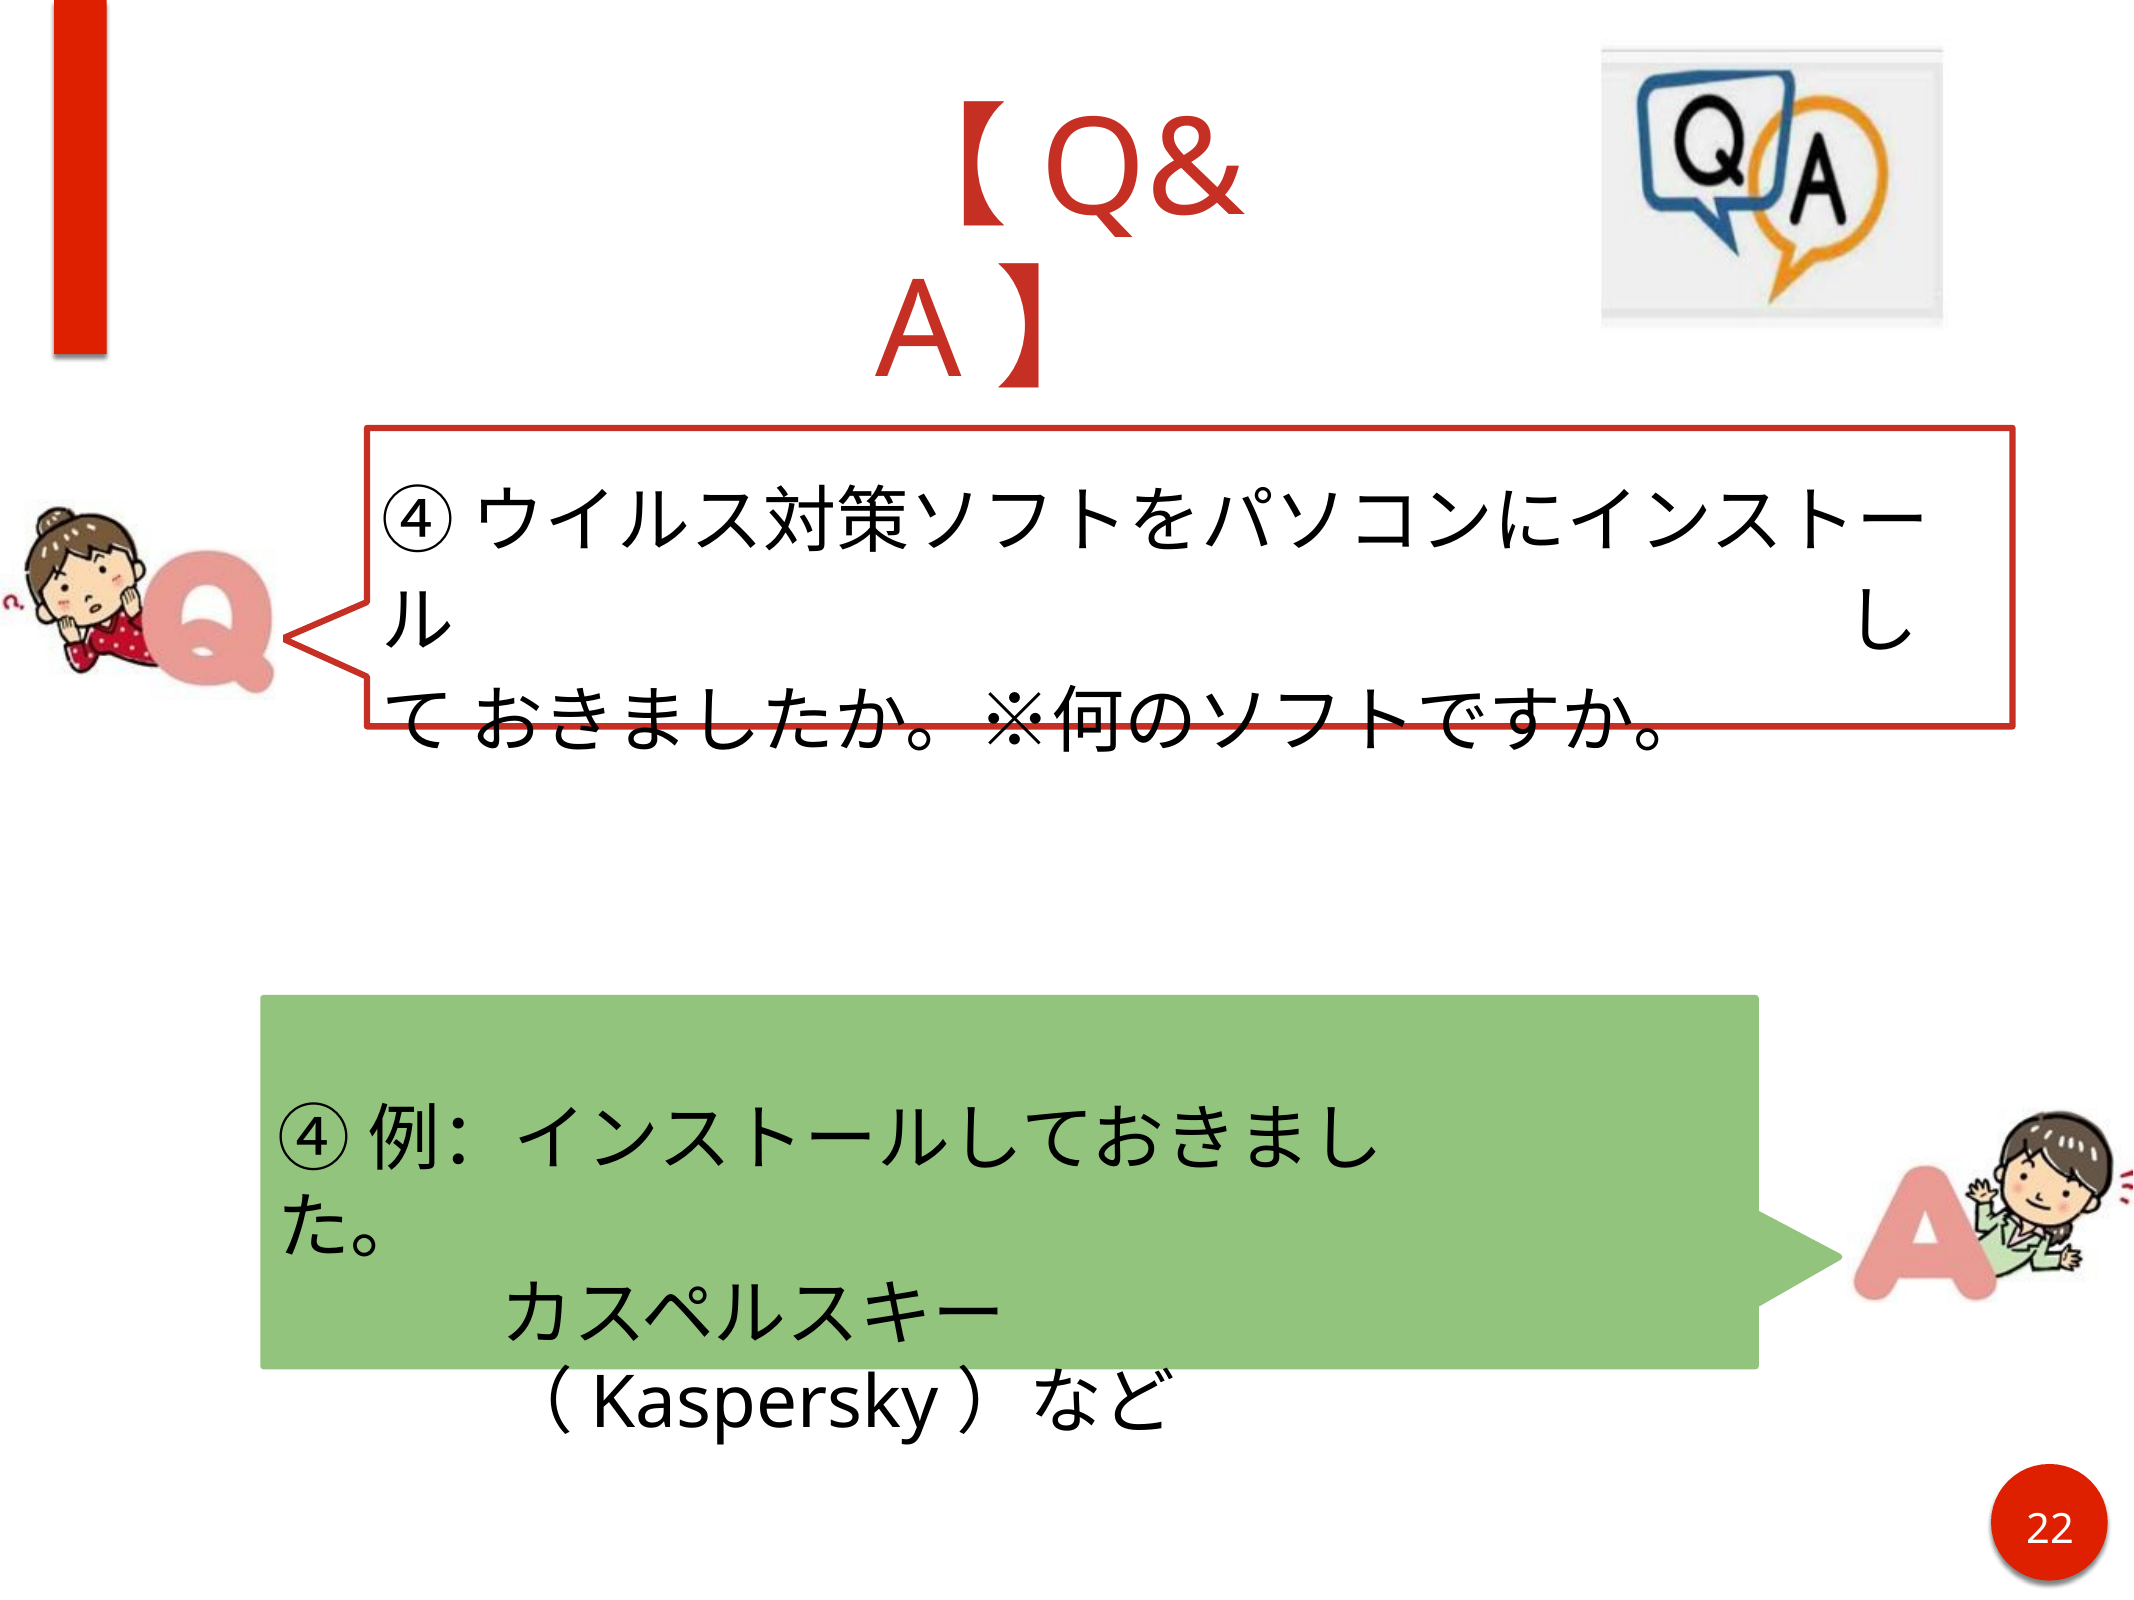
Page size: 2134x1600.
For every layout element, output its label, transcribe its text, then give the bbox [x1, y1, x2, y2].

title 【Q&A】 [836, 76, 1298, 404]
text_box ④例：インストールしておきました。 カスペルスキー（Kaspersky）など [275, 1381, 1520, 1442]
picture [1847, 1107, 2134, 1304]
picture [1599, 38, 1951, 333]
picture [0, 499, 284, 701]
text_box [287, 427, 2013, 727]
text_box ④ウイルス対策ソフトをパソコンにインストール して おきましたか。※何のソフトですか。 [378, 459, 1967, 761]
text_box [1984, 1461, 2115, 1592]
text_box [47, 0, 114, 365]
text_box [260, 994, 1843, 1370]
